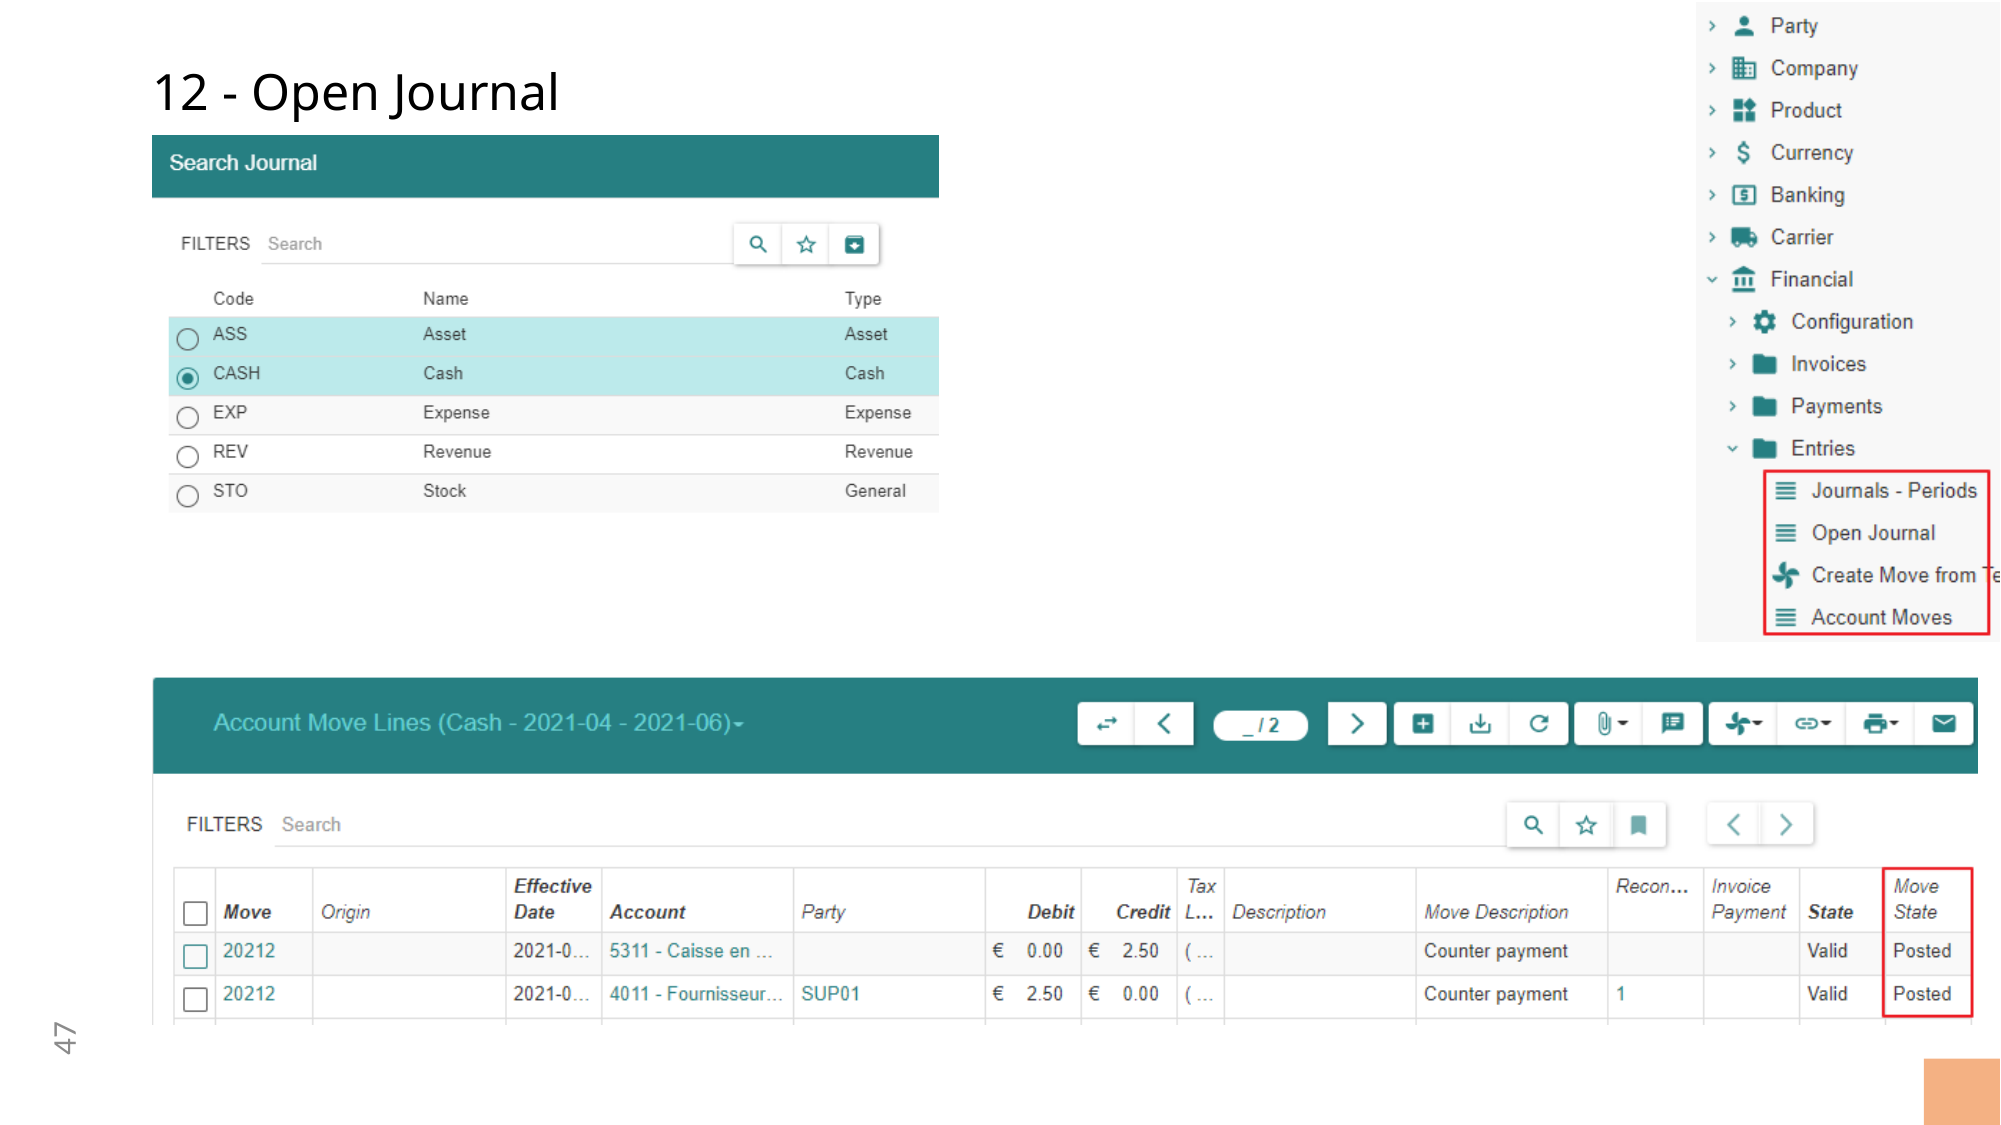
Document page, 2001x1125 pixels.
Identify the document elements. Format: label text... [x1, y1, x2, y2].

slide_number 47 [32, 969, 93, 1108]
title 12 - Open Journal [137, 59, 1696, 136]
picture [152, 675, 1978, 1025]
picture [1696, 2, 2000, 642]
text_box [1923, 1058, 2000, 1125]
picture [152, 135, 939, 515]
